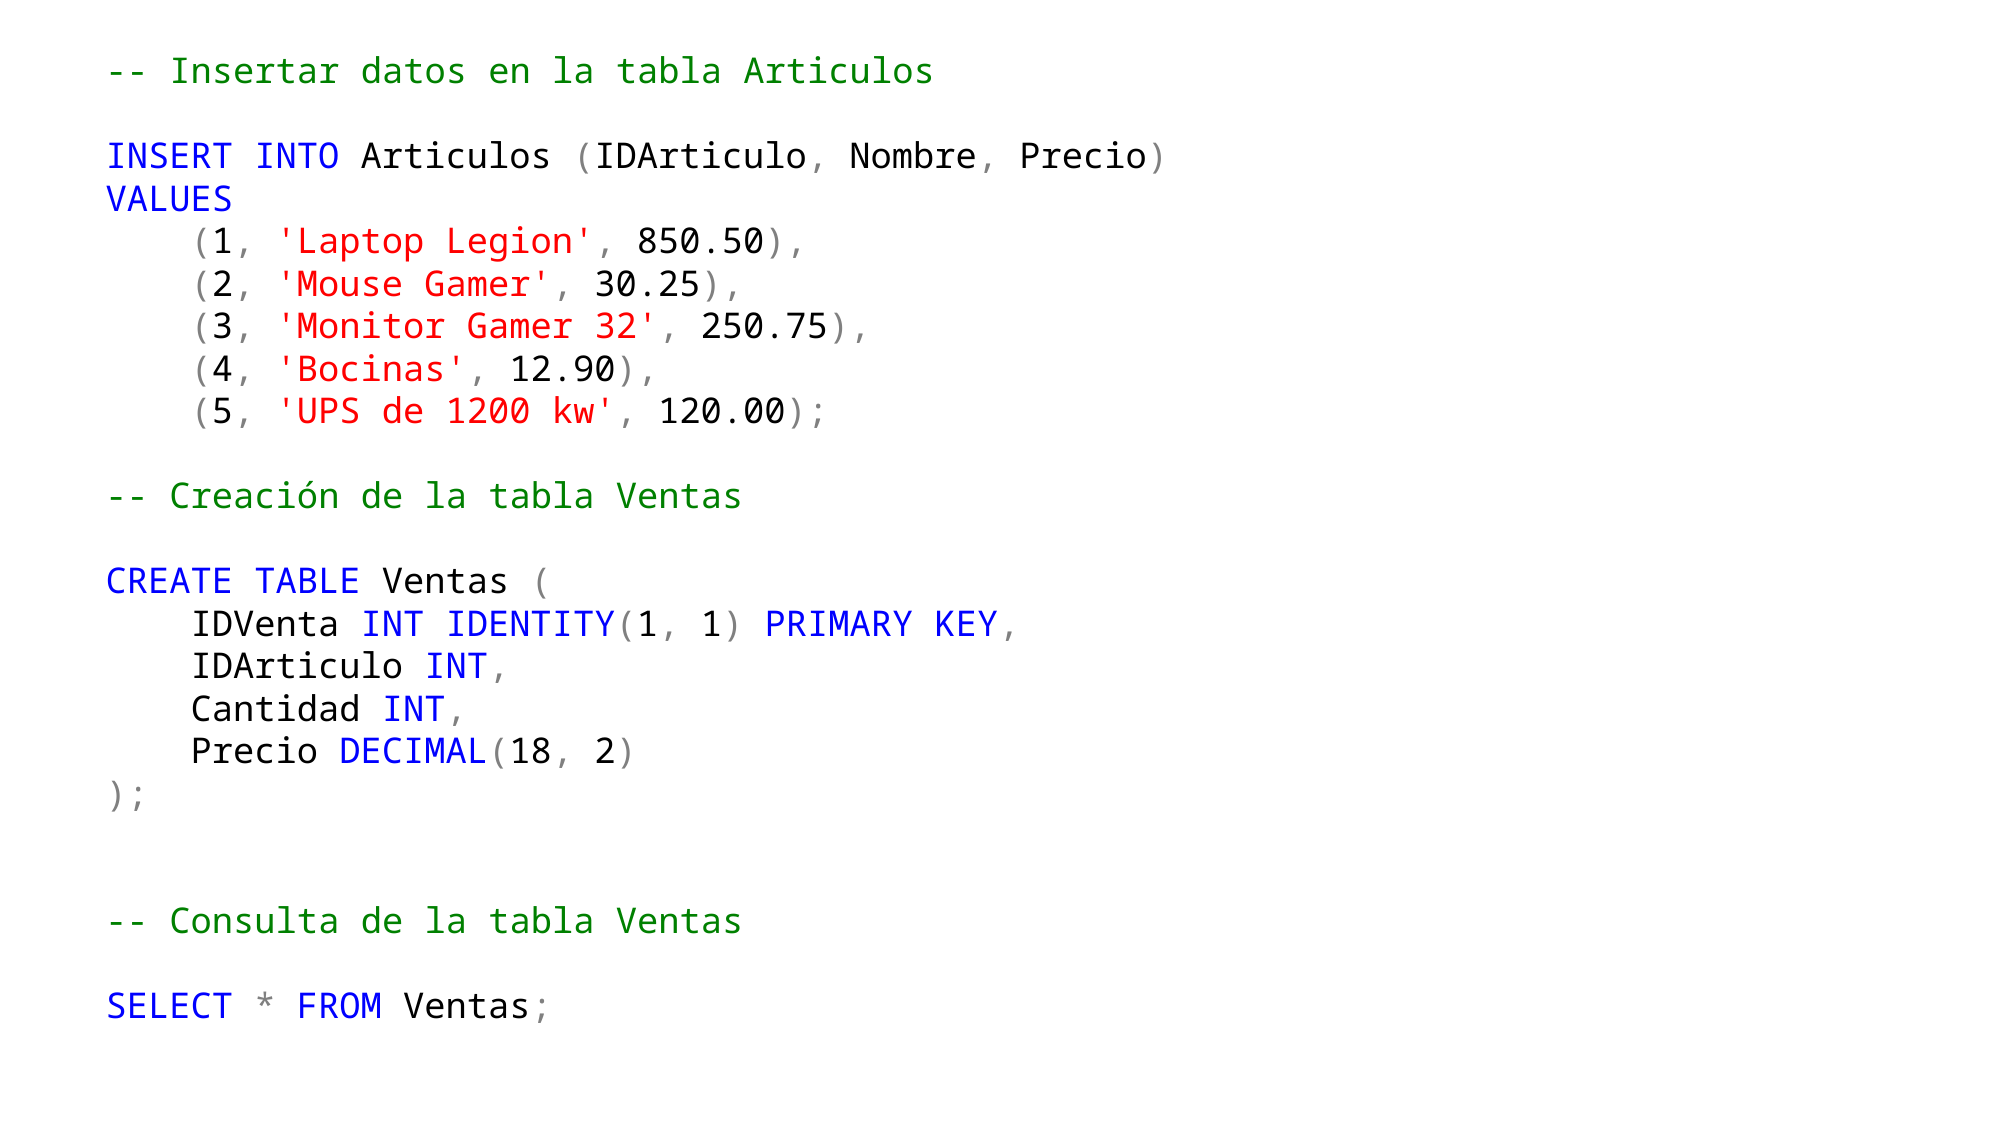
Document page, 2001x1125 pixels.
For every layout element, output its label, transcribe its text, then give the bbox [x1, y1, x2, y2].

text_box -- Insertar datos en la tabla Articulos INSERT INTO Articulos (IDArticulo, Nombre, Precio) VALUES (1, 'Laptop Legion', 850.50), (2, 'Mouse Gamer', 30.25), (3, 'Monitor Gamer 32', 250.75), (4, 'Bocinas', 12.90), (5, 'UPS de 1200 kw', 120.00); -- Creación de la tabla Ventas CREATE TABLE Ventas ( IDVenta INT IDENTITY(1, 1) PRIMARY KEY, IDArticulo INT, Cantidad INT, Precio DECIMAL(18, 2) ); -- Consulta de la tabla Ventas SELECT * FROM Ventas; [90, 40, 1910, 1076]
